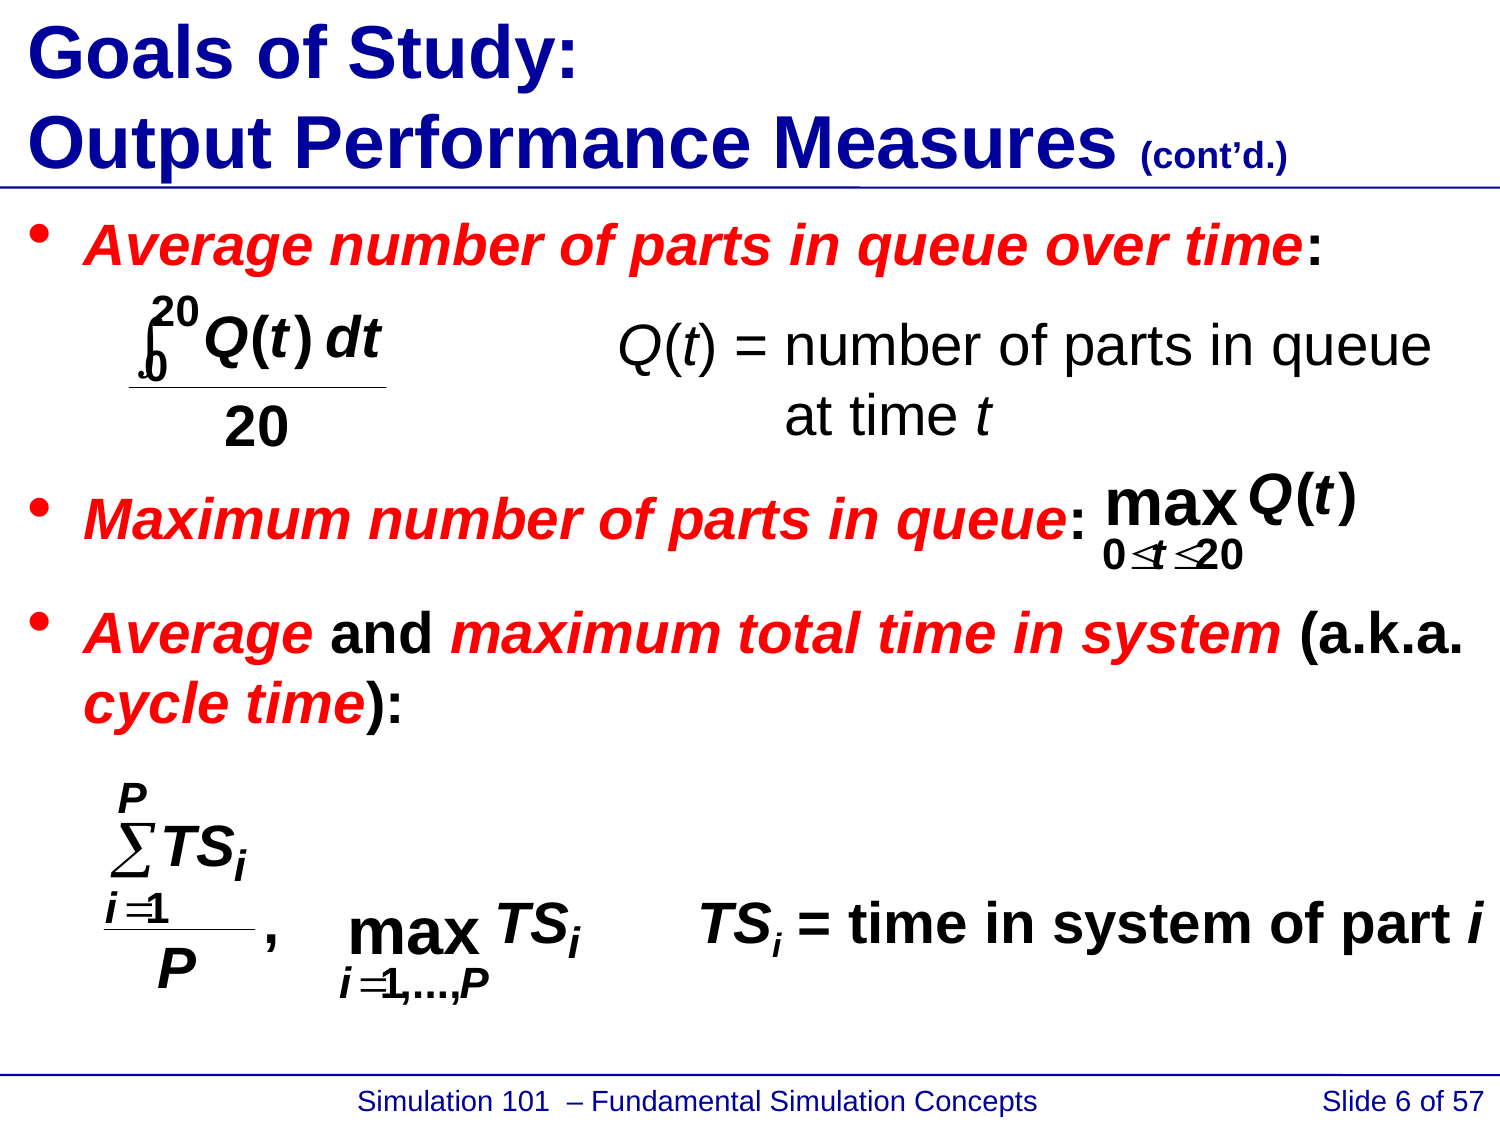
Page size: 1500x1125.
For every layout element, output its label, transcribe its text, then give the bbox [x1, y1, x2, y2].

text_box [99, 774, 588, 1013]
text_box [1099, 466, 1361, 576]
title Goals of Study: Output Performance Measures (cont’d.) [12, 12, 1488, 175]
text_box Q(t) = number of parts in queue at time t [602, 299, 1450, 455]
slide_number Slide 6 of 57 [1249, 1074, 1500, 1125]
list Average number of parts in queue over time: Maximum number of parts in queue: Average and maximum total time in system (a.k.a. cycle time): [12, 200, 1488, 1063]
slide_number [37, 1074, 488, 1125]
text_box TSi = time in system of part i [682, 877, 1500, 973]
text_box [124, 287, 392, 453]
footer Simulation 101 – Fundamental Simulation Concepts [488, 1074, 1088, 1125]
